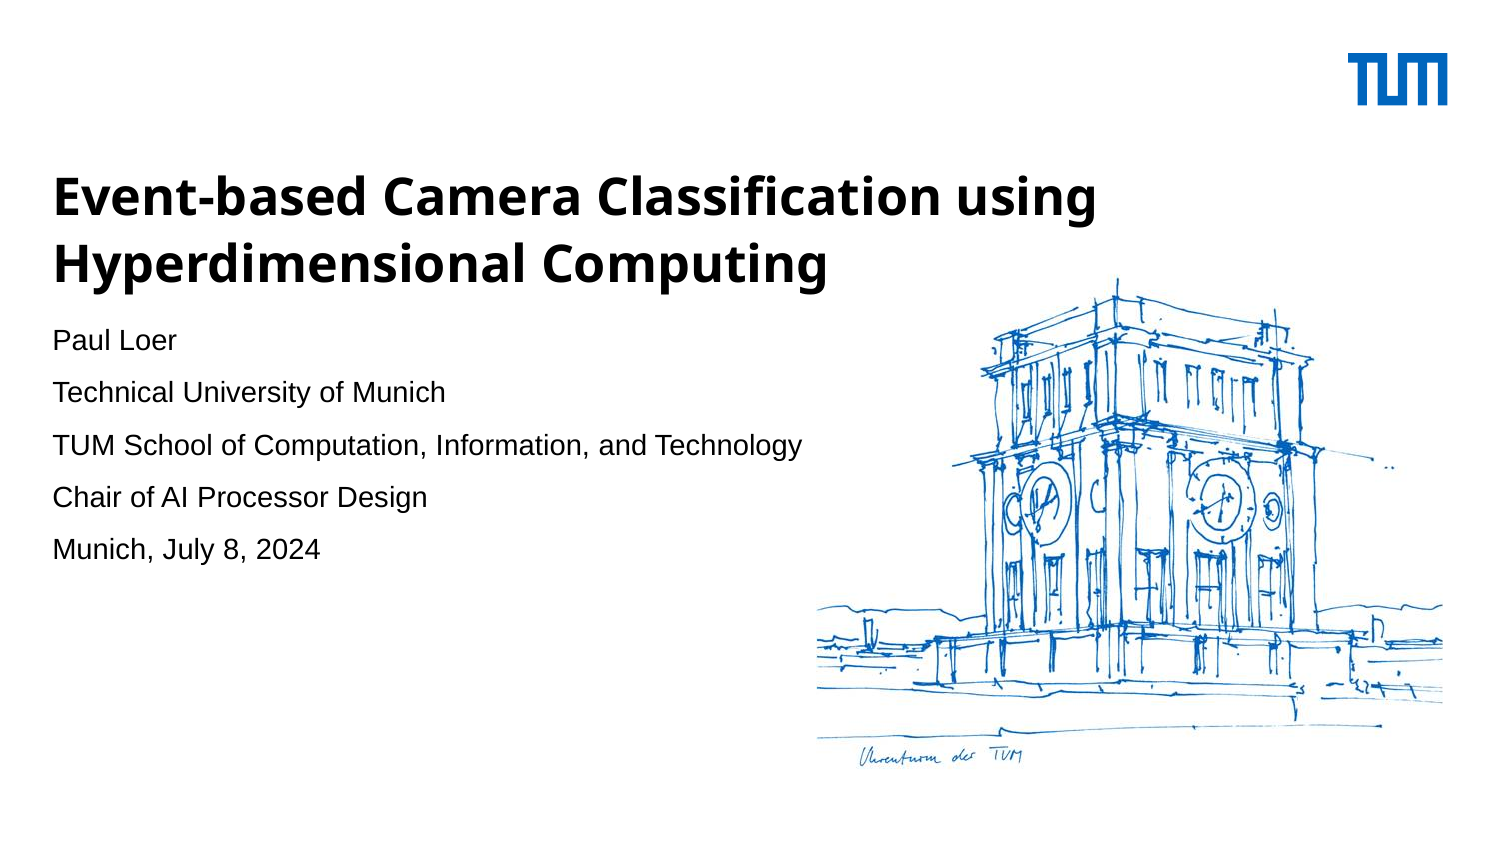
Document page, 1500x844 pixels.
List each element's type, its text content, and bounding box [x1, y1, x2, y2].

title Event-based Camera Classification using Hyperdimensional Computing [52, 159, 1449, 223]
list Paul Loer Technical University of Munich TUM School of Computation, Information, and Technology Chair of AI Processor Design Munich, July 8, 2024 [52, 303, 810, 637]
picture [815, 241, 1443, 790]
